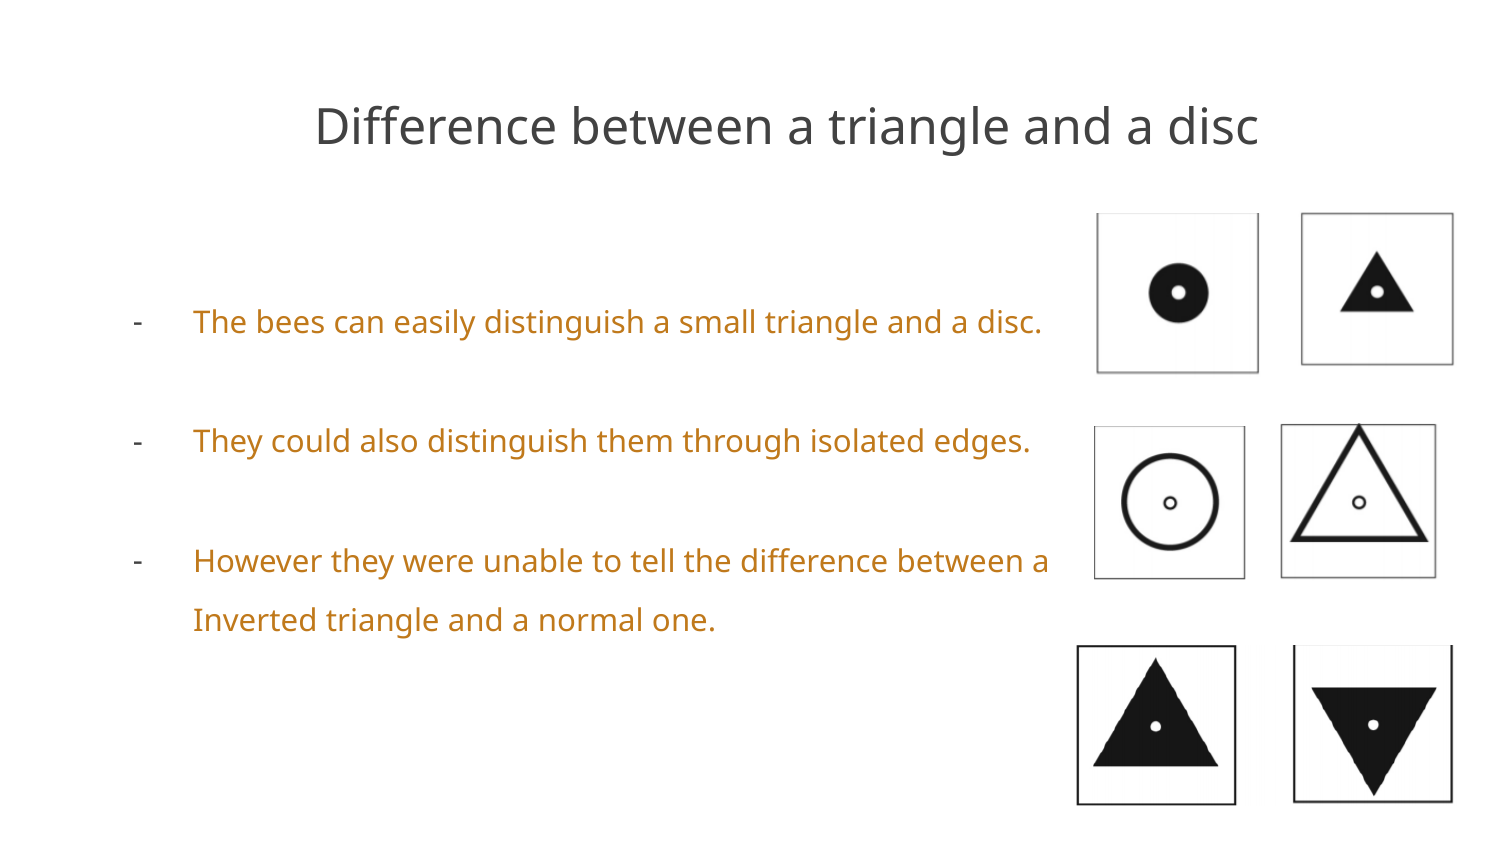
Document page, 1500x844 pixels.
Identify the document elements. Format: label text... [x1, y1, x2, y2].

picture [1073, 645, 1457, 806]
picture [1094, 425, 1247, 580]
picture [1297, 211, 1457, 369]
picture [1280, 423, 1440, 581]
list The bees can easily distinguish a small triangle and a disc. They could also distinguish them through isolated edges. However they were unable to tell the difference between a Inverted triangle and a normal one. [107, 257, 1247, 797]
title Difference between a triangle and a disc [170, 53, 1404, 196]
picture [1094, 213, 1261, 378]
